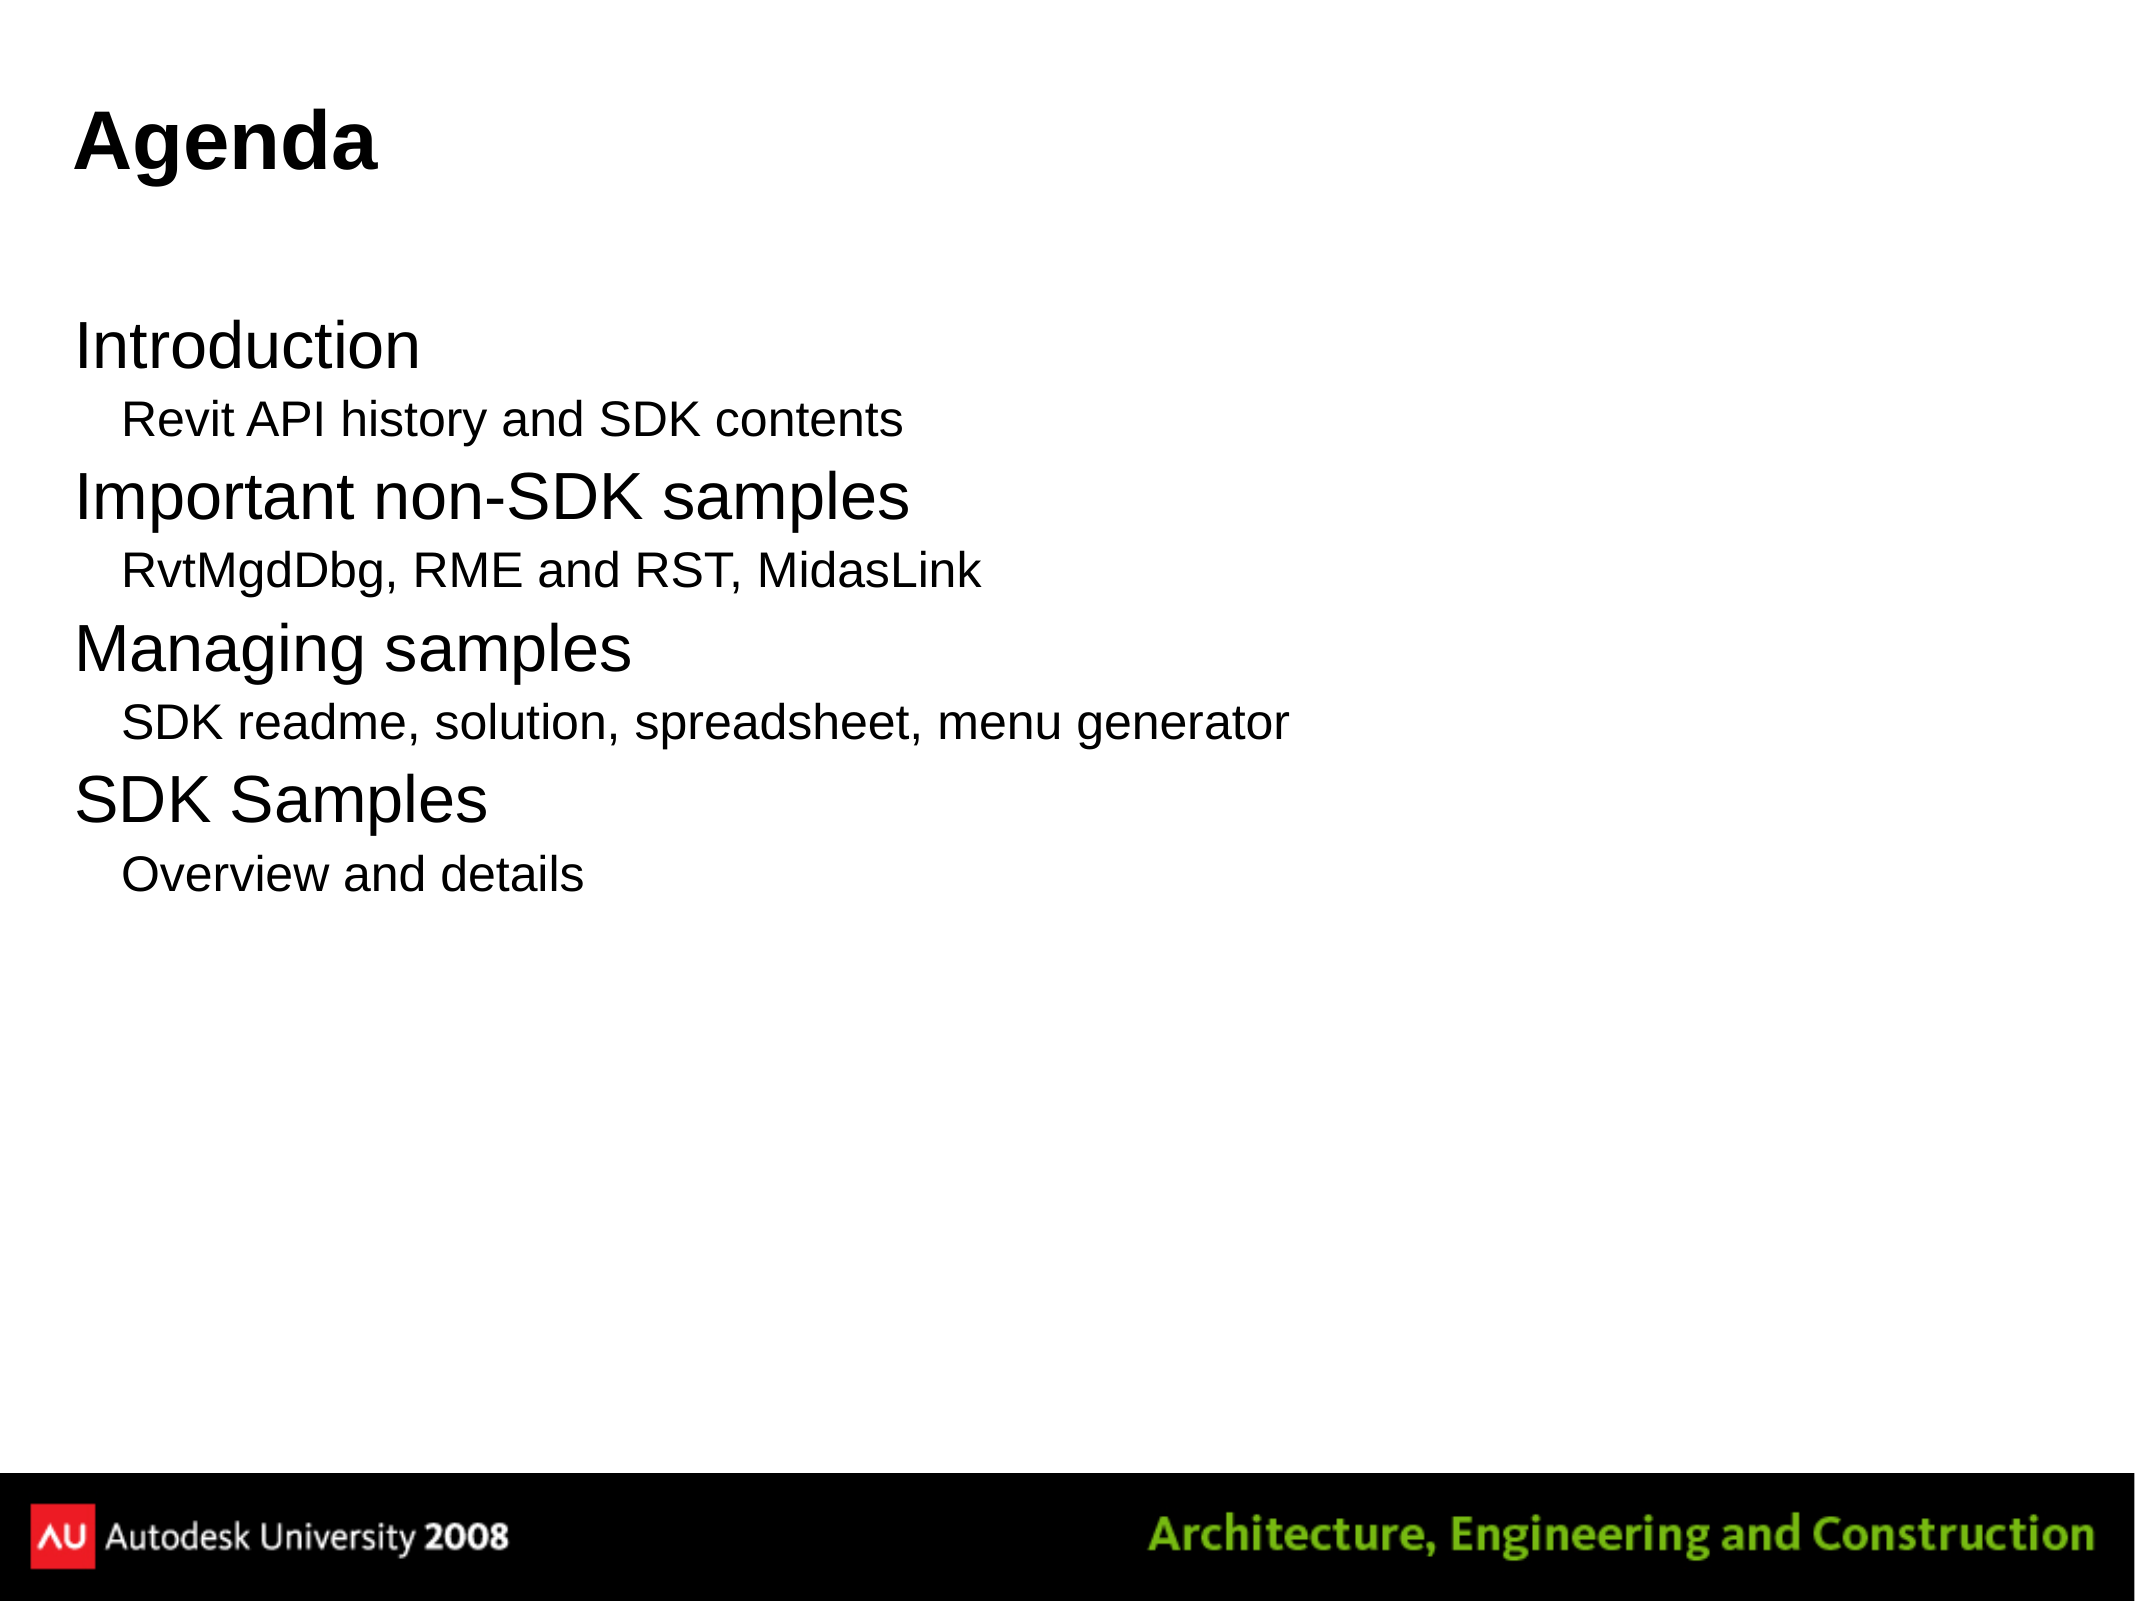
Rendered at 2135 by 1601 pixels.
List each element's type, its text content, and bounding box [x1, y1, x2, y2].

list Introduction Revit API history and SDK contents Important non-SDK samples RvtMgdDbg, RME and RST, MidasLink Managing samples SDK readme, solution, spreadsheet, menu generator SDK Samples Overview and details [73, 300, 1975, 1000]
title Agenda [72, 66, 1017, 206]
picture [0, 1473, 2135, 1601]
